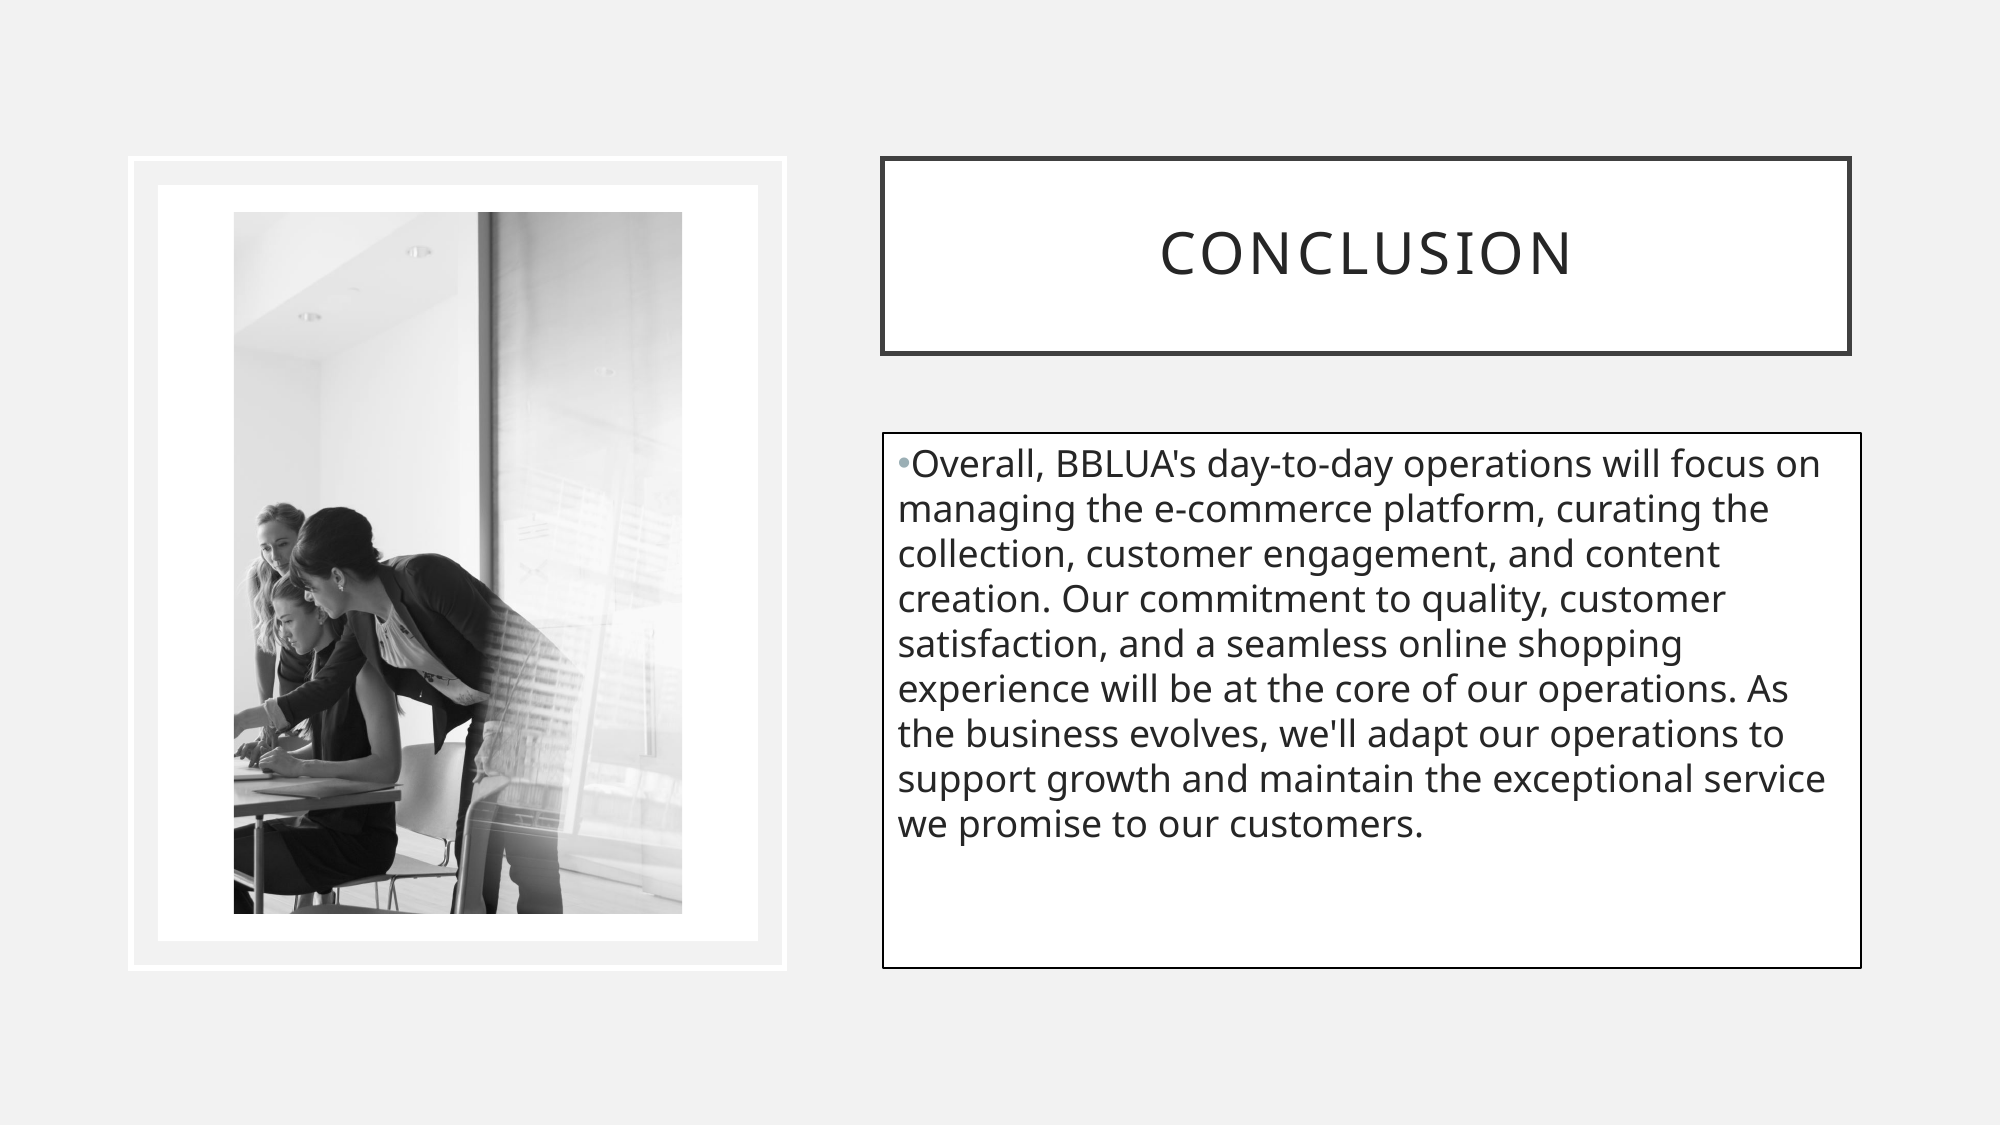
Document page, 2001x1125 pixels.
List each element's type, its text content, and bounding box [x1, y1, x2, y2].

text_box [130, 157, 786, 969]
title Conclusion [880, 156, 1852, 356]
text_box [157, 184, 759, 942]
text_box Overall, BBLUA's day-to-day operations will focus on managing the e-commerce platform, curating the collection, customer engagement, and content creation. Our commitment to quality, customer satisfaction, and a seamless online shopping experience will be at the core of our operations. As the business evolves, we'll adapt our operations to support growth and maintain the exceptional service we promise to our customers. [882, 432, 1862, 969]
picture [233, 212, 683, 915]
